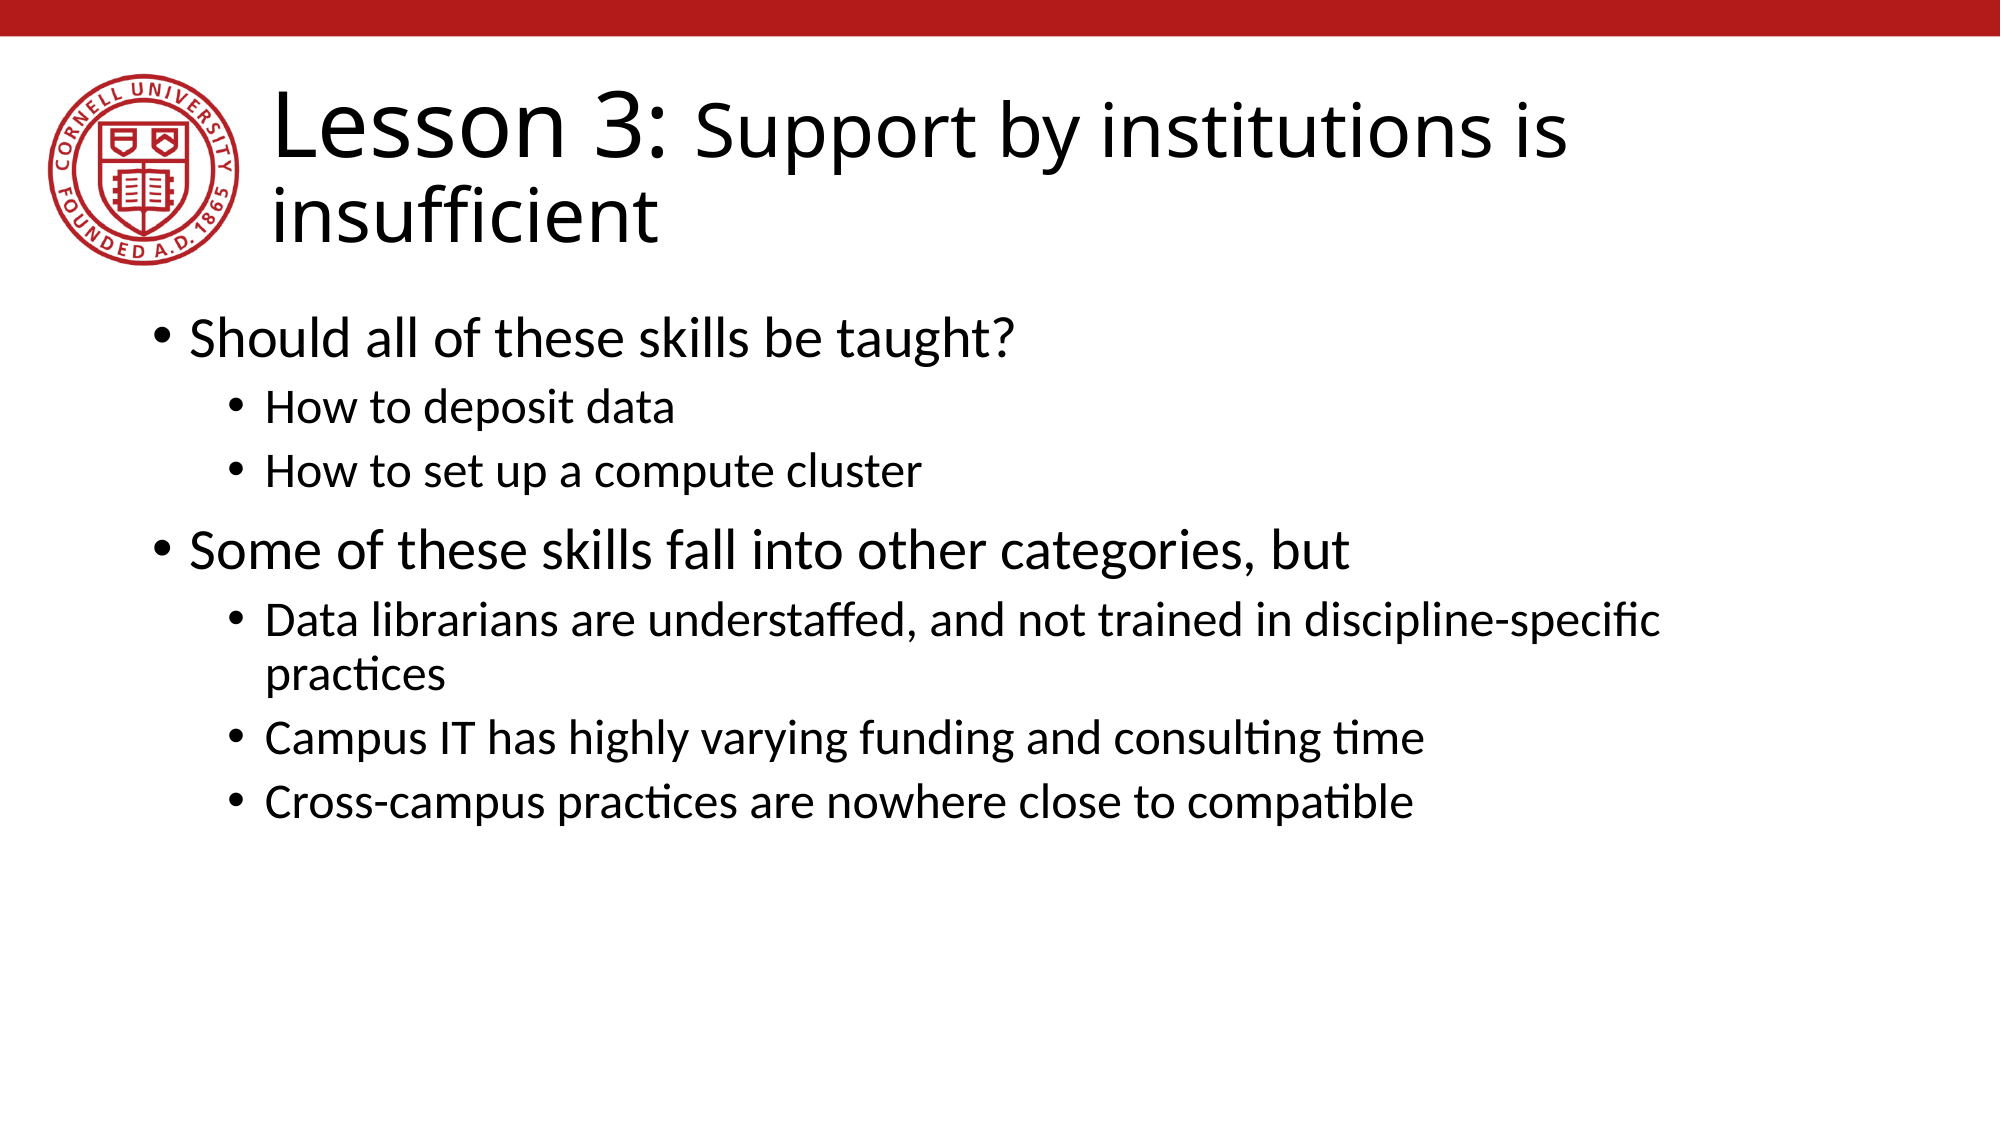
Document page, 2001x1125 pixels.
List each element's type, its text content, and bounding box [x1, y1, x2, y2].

list Should all of these skills be taught? How to deposit data How to set up a compute cluster Some of these skills fall into other categories, but Data librarians are understaffed, and not trained in discipline-specific practices Campus IT has highly varying funding and consulting time Cross-campus practices are nowhere close to compatible [137, 299, 1863, 1014]
picture [39, 65, 255, 274]
title Lesson 3: Support by institutions is insufficient [255, 59, 1860, 278]
